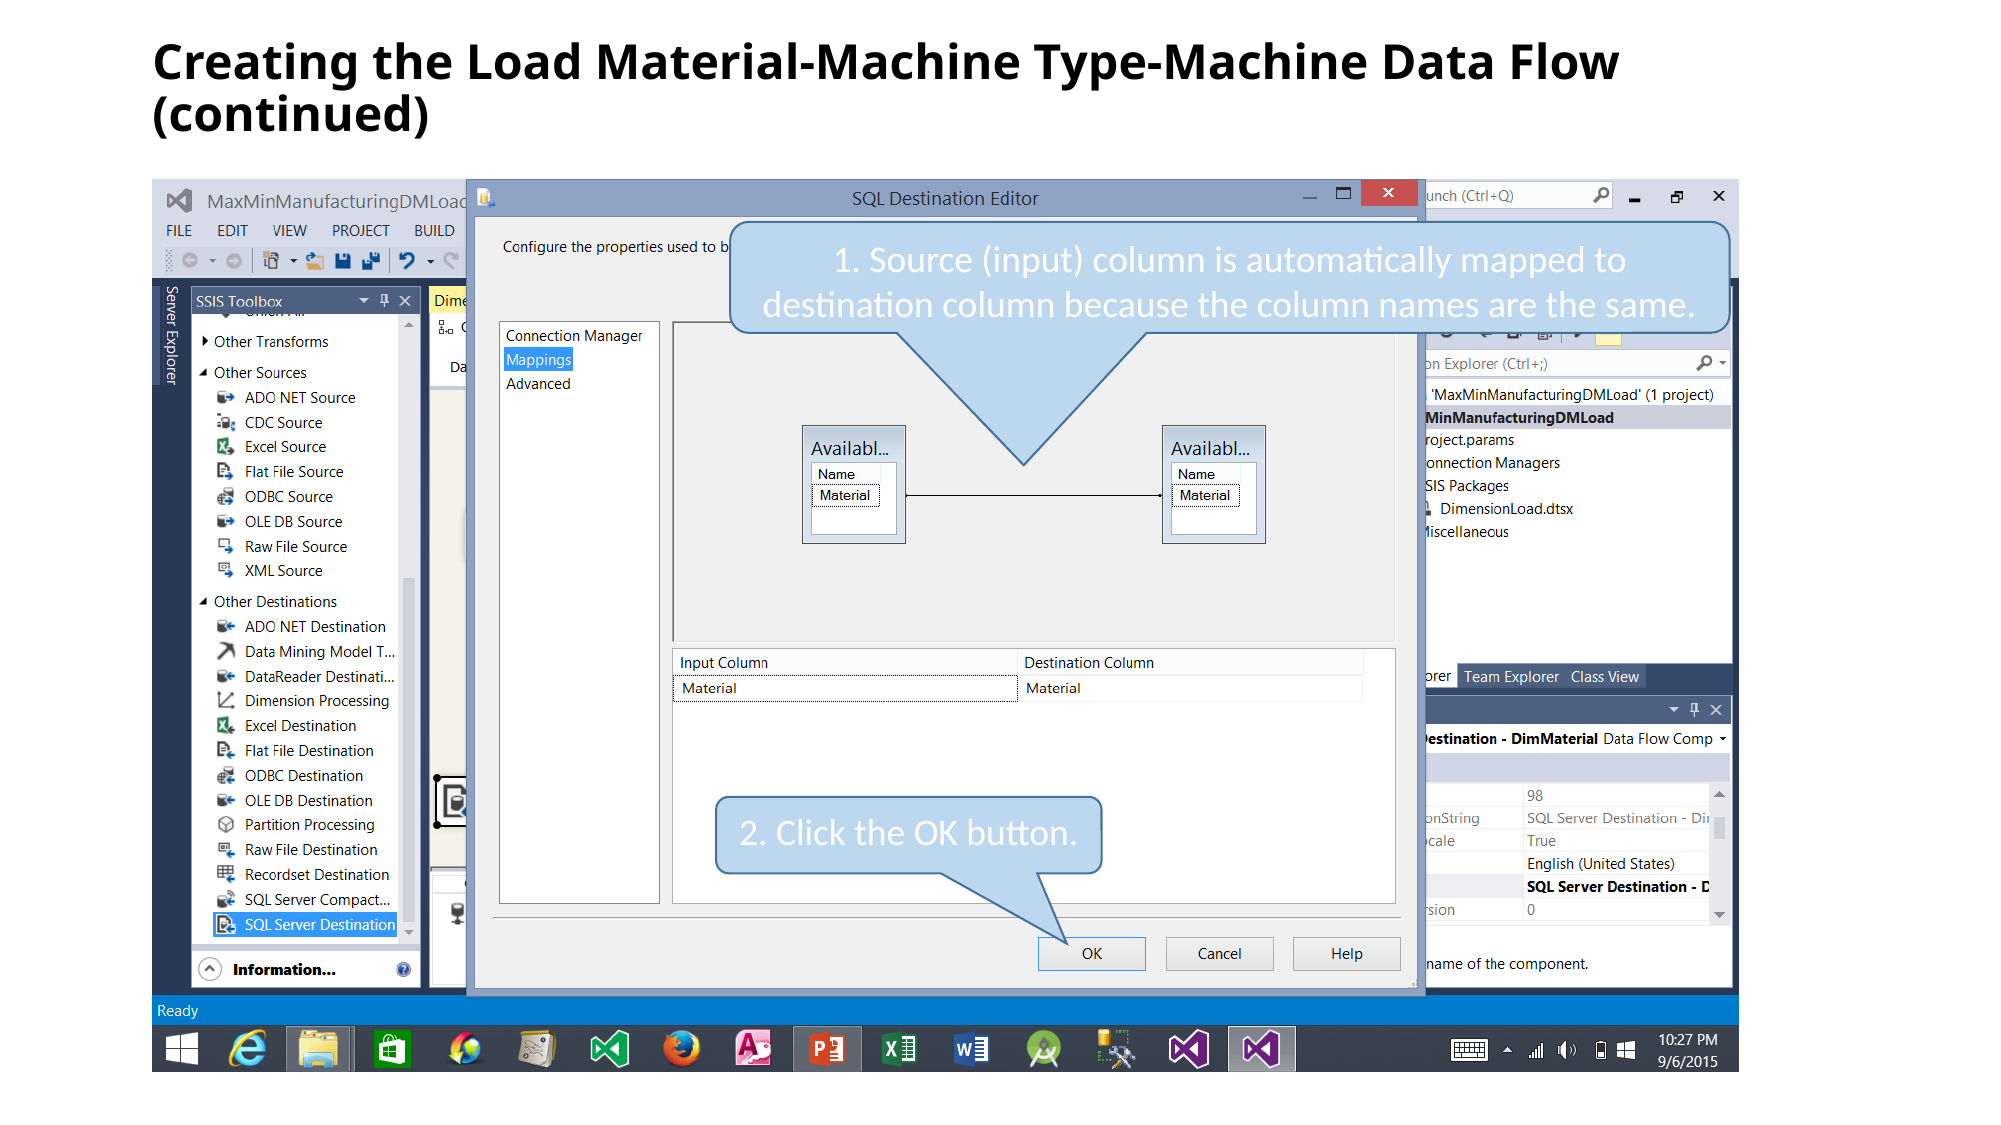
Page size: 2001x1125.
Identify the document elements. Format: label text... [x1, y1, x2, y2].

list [152, 179, 1739, 1072]
title Creating the Load Material-Machine Type-Machine Data Flow (continued) [137, 30, 1759, 150]
